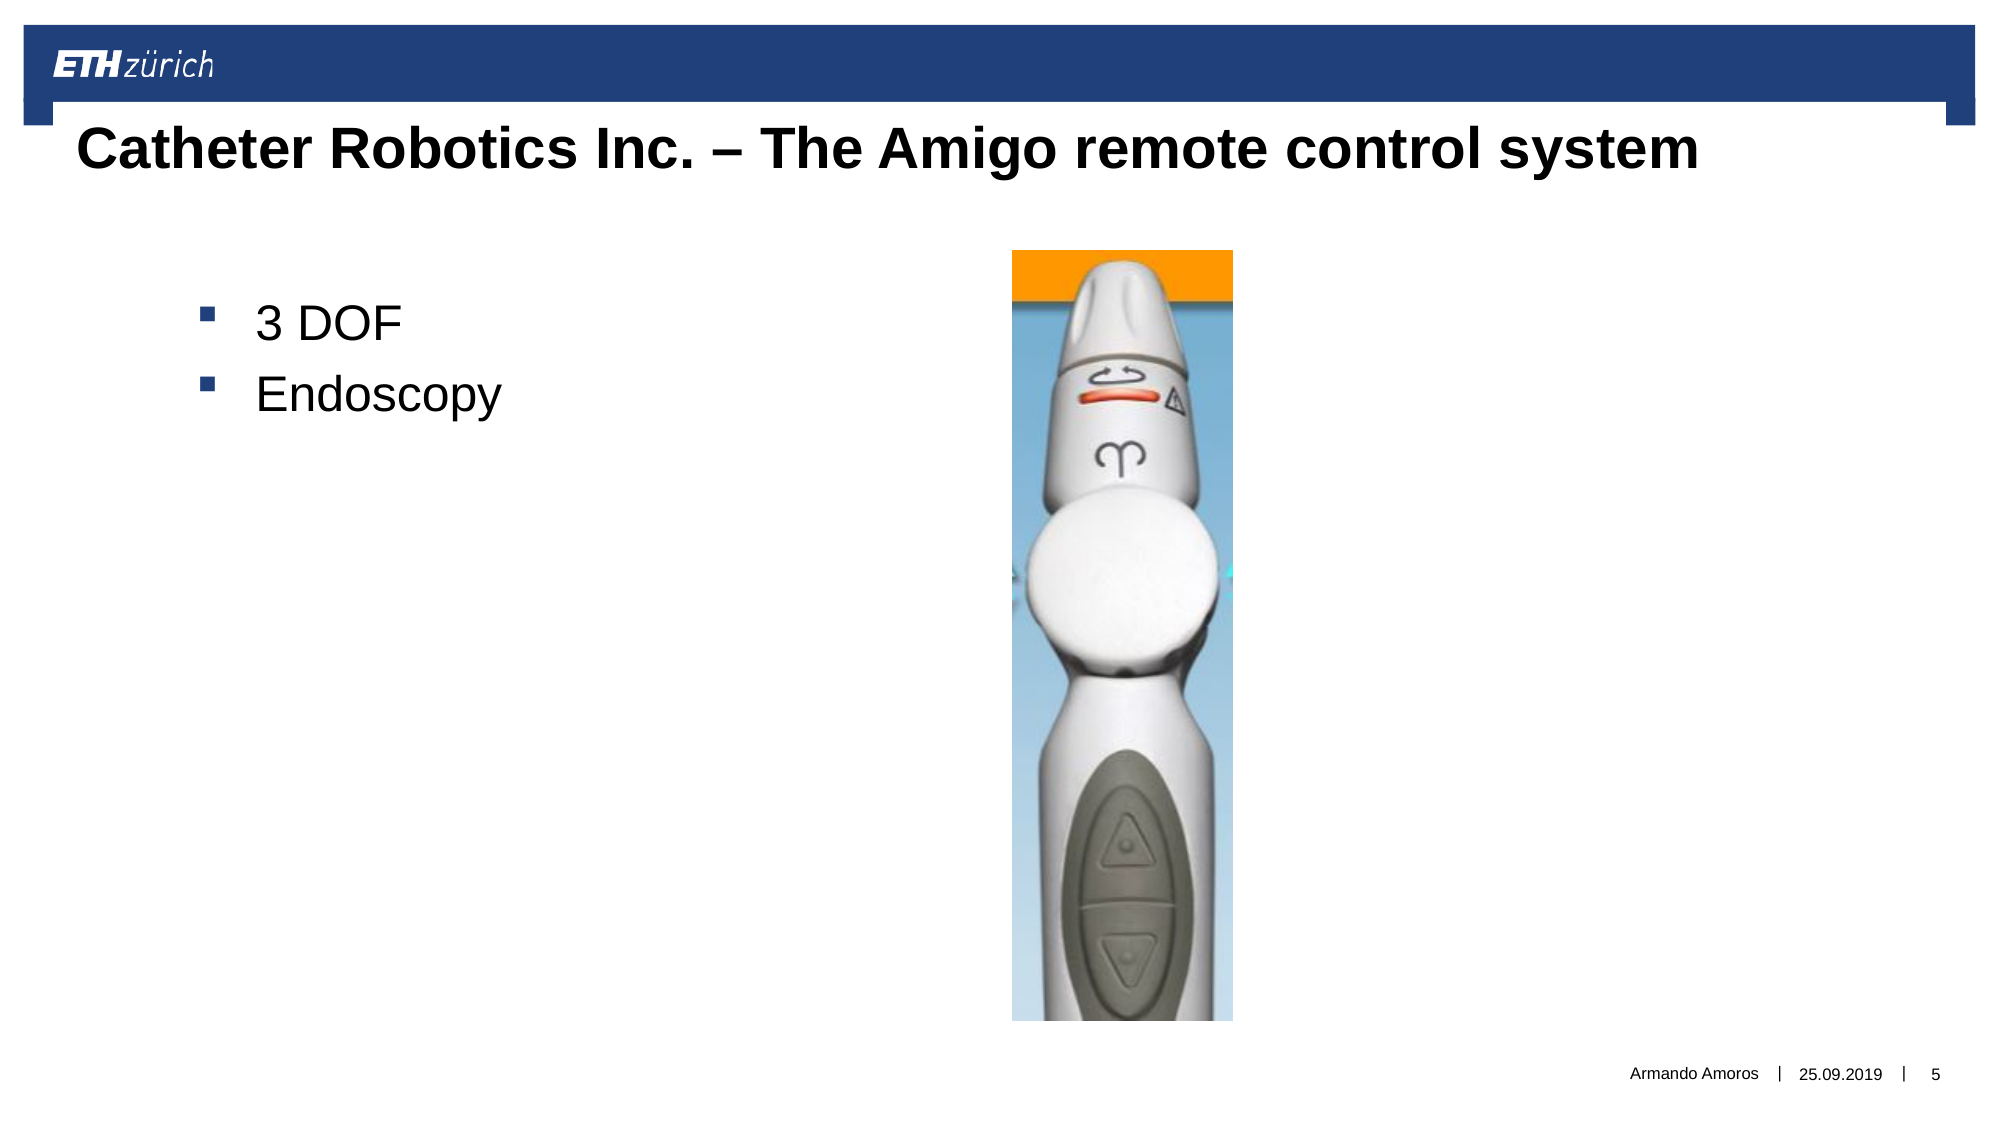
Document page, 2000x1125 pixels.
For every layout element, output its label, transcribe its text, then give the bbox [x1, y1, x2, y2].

title Catheter Robotics Inc. – The Amigo remote control system [53, 101, 1946, 262]
picture [1011, 250, 1233, 1022]
list 3 DOF Endoscopy [173, 290, 1006, 982]
footer Armando Amoros [999, 1034, 1760, 1111]
slide_number 5 [1906, 1034, 1966, 1112]
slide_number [1790, 1034, 1892, 1112]
